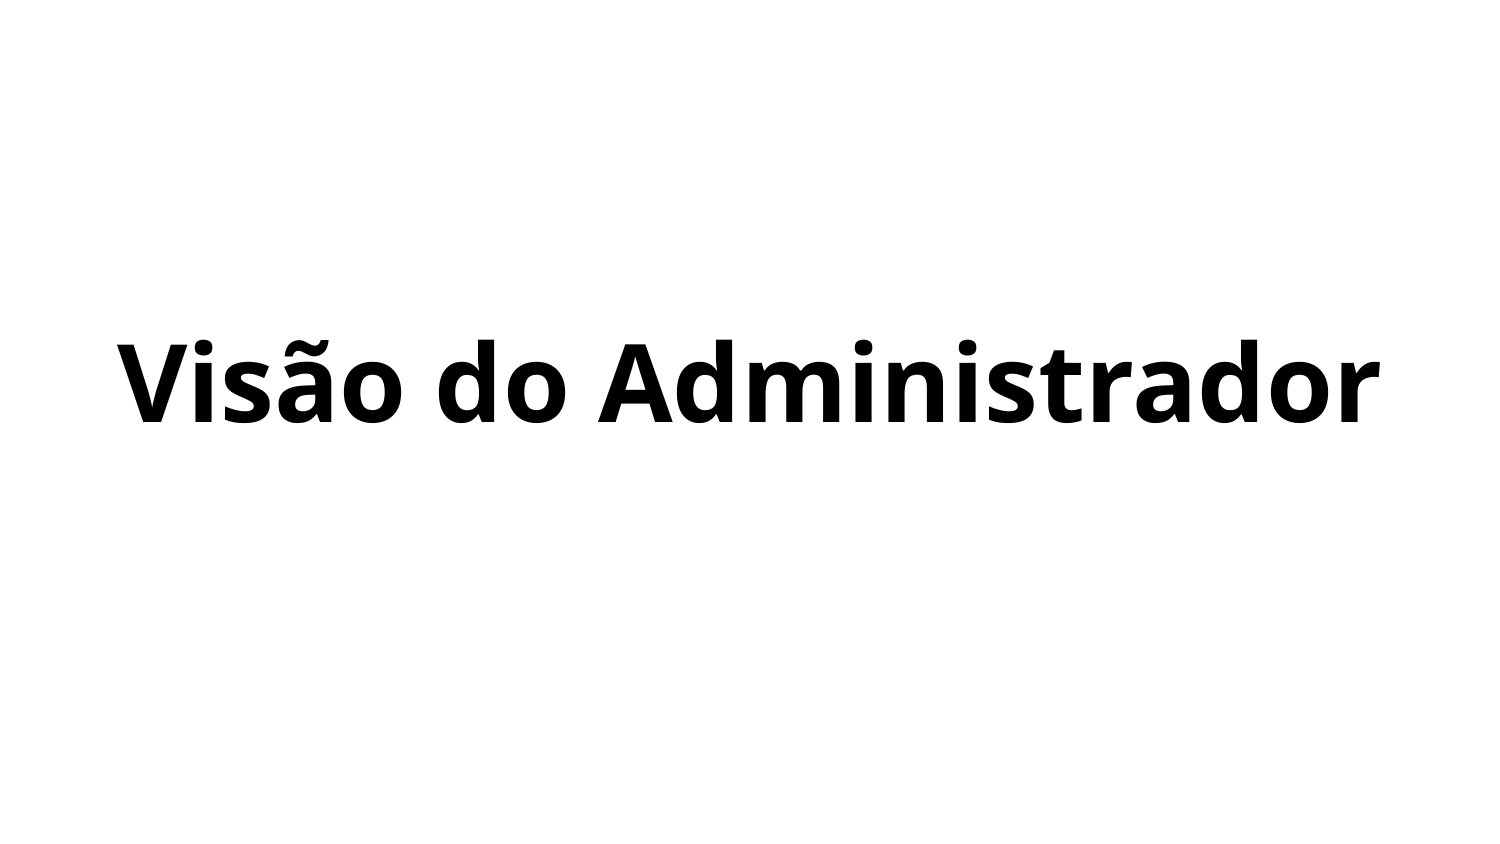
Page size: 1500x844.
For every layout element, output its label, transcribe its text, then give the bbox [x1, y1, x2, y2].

title Visão do Administrador [51, 122, 1449, 459]
